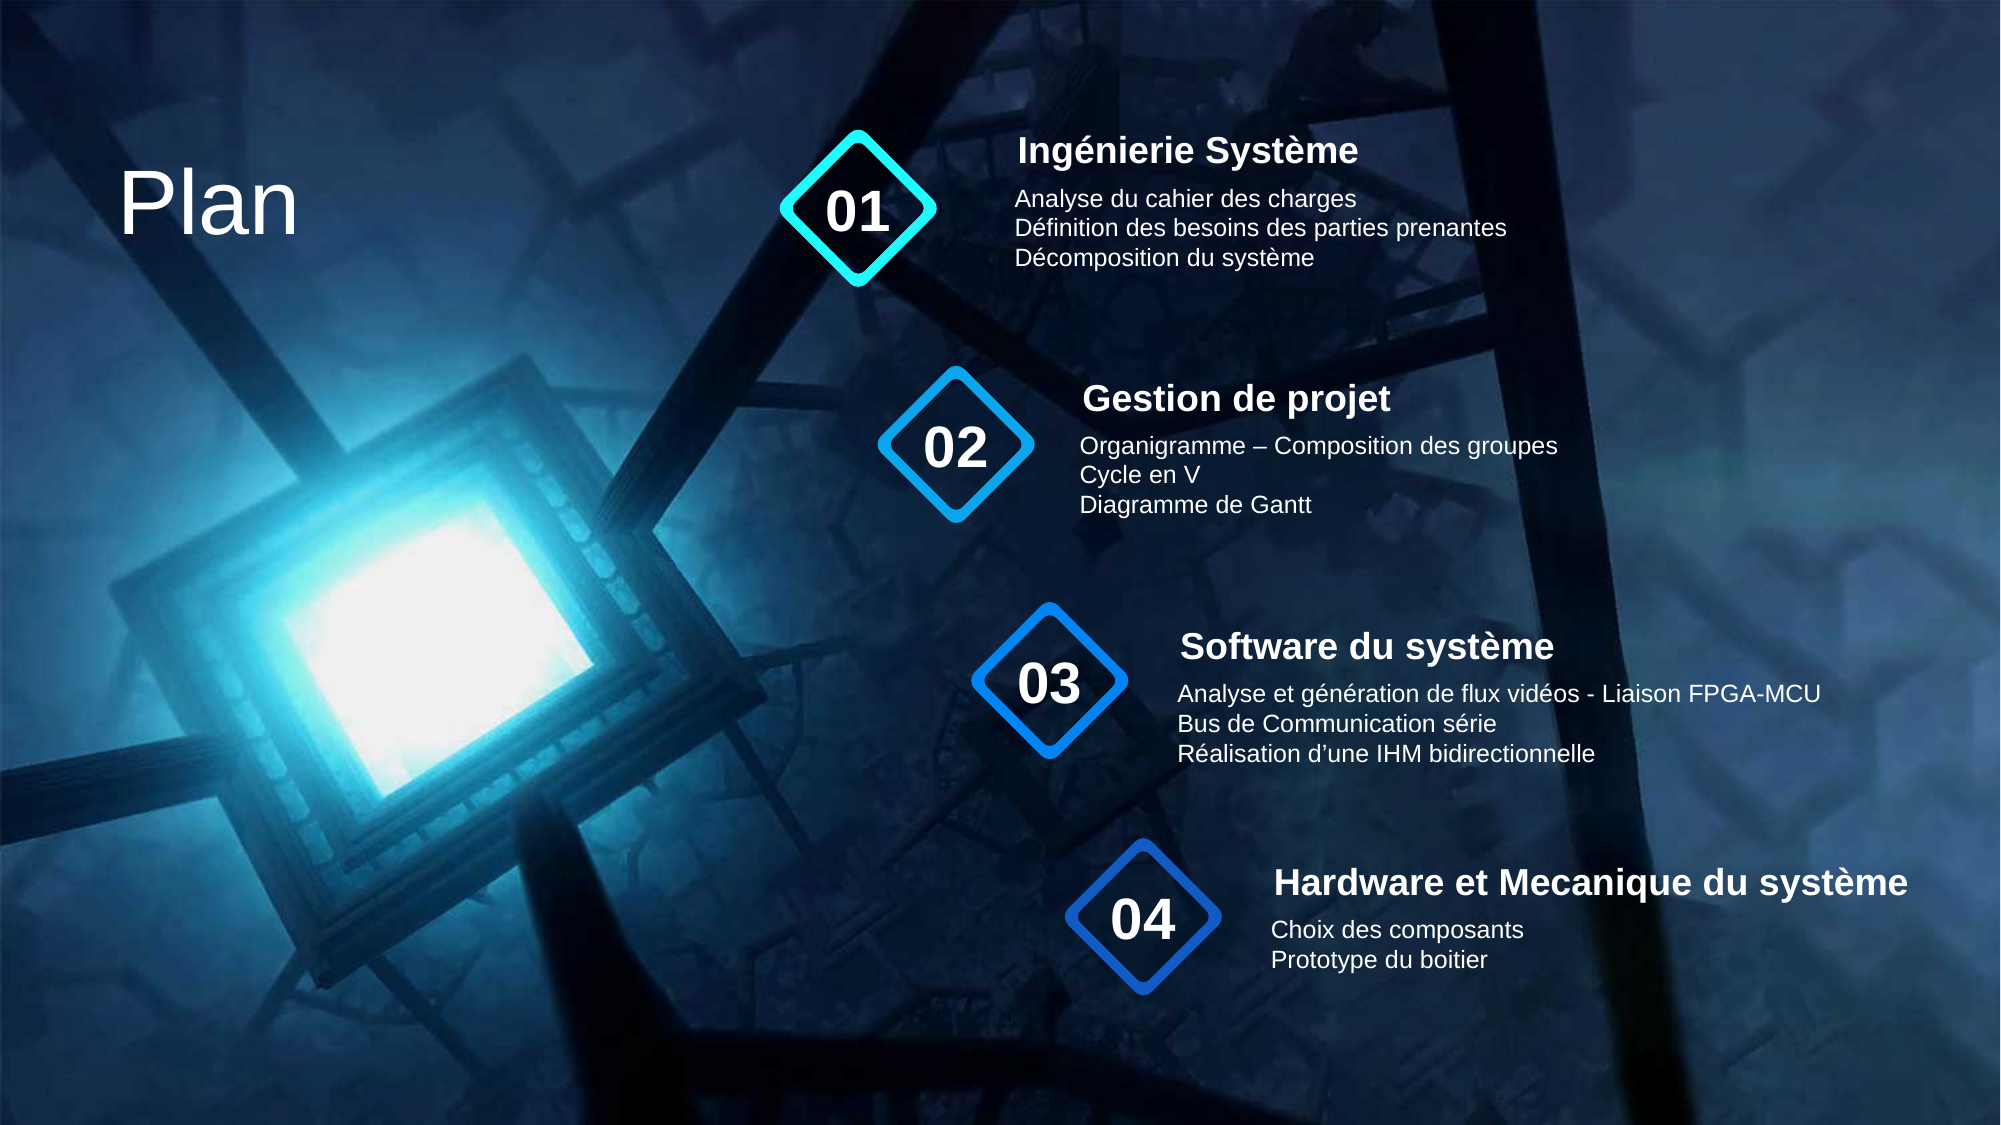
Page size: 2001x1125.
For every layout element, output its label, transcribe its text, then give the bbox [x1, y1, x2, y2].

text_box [1064, 366, 1792, 589]
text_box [971, 601, 1890, 868]
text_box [1064, 838, 1222, 996]
picture [0, 0, 2001, 1125]
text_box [1256, 851, 1983, 983]
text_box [999, 119, 1727, 281]
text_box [877, 365, 1035, 523]
text_box Plan [102, 135, 583, 261]
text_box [779, 129, 937, 287]
